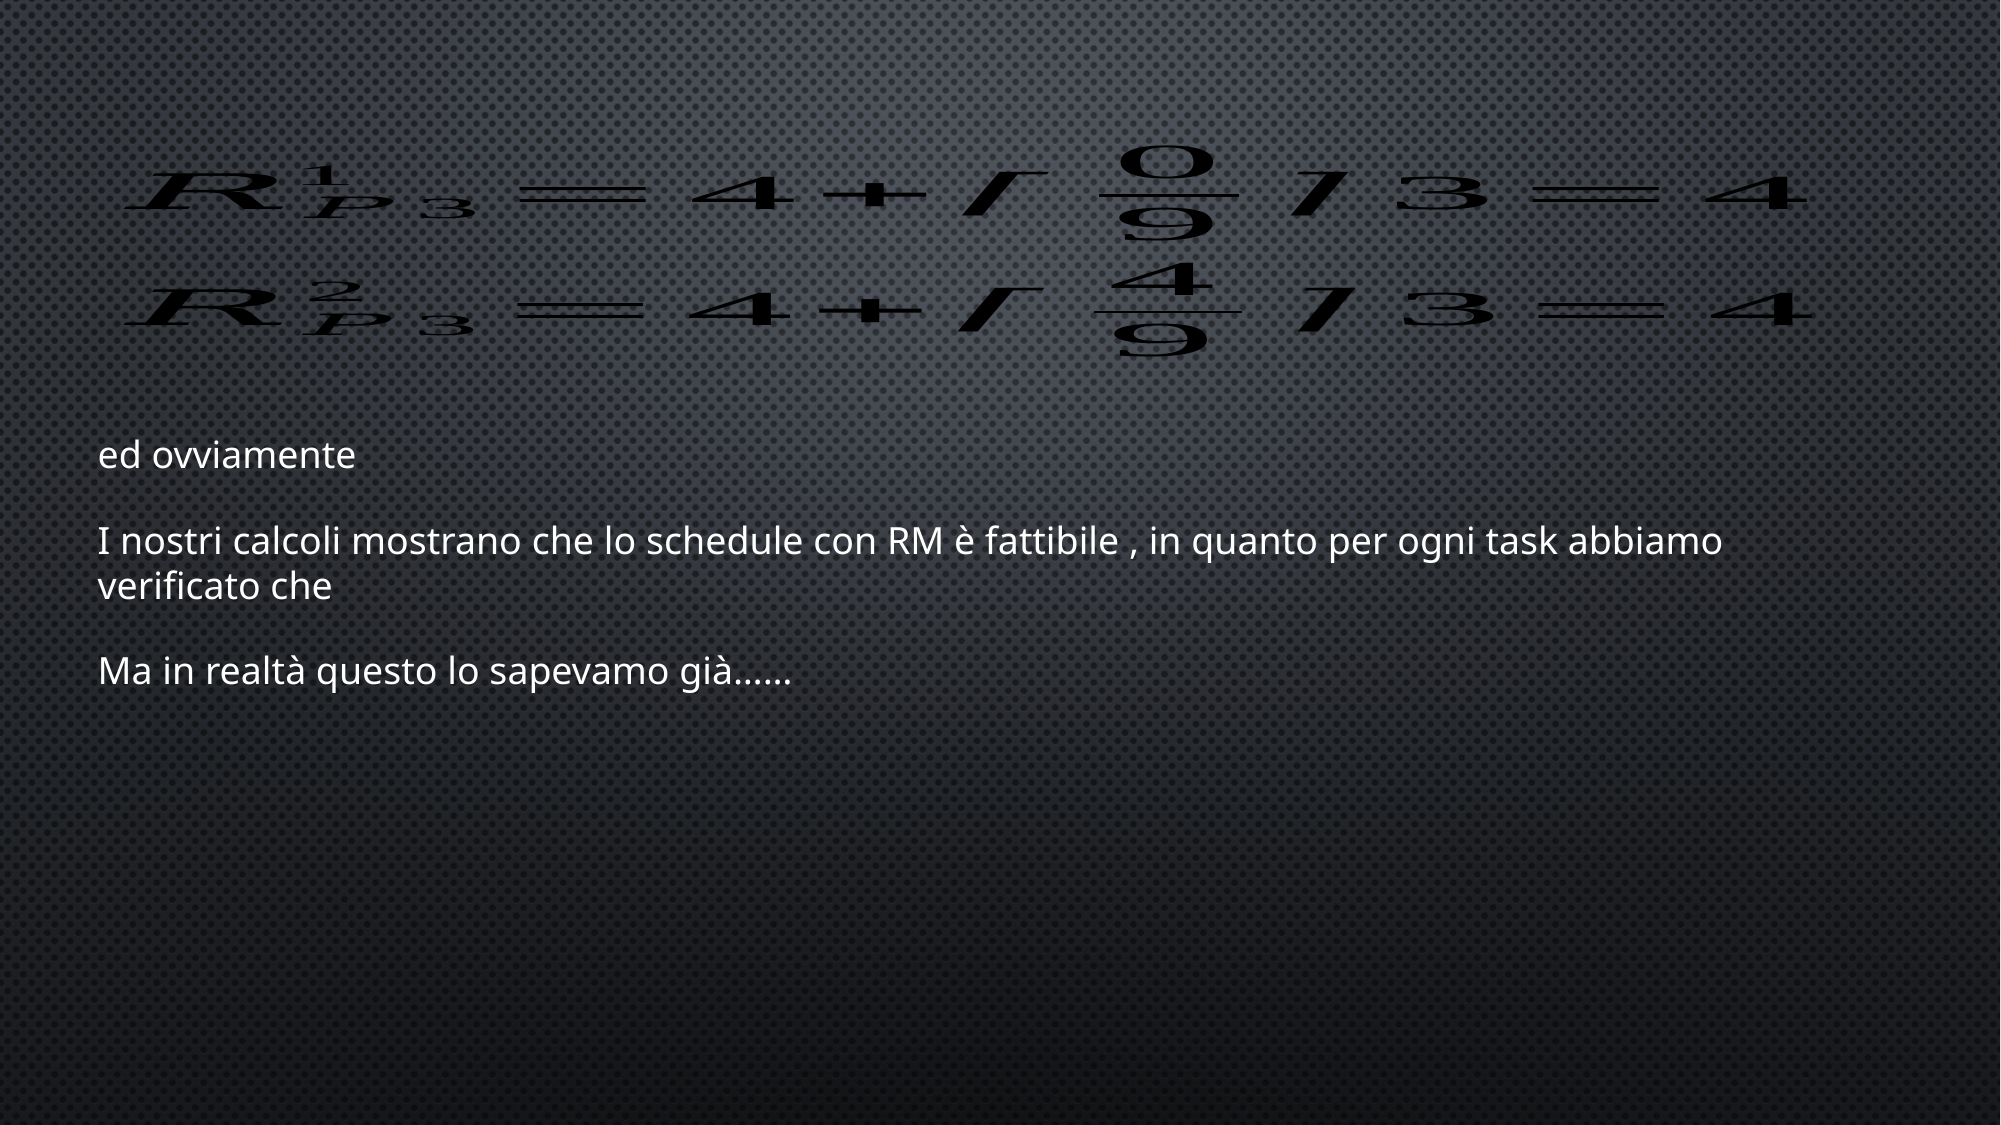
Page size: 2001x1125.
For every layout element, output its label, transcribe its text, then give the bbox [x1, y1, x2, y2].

text_box Ma in realtà questo lo sapevamo già…… [83, 640, 1748, 700]
